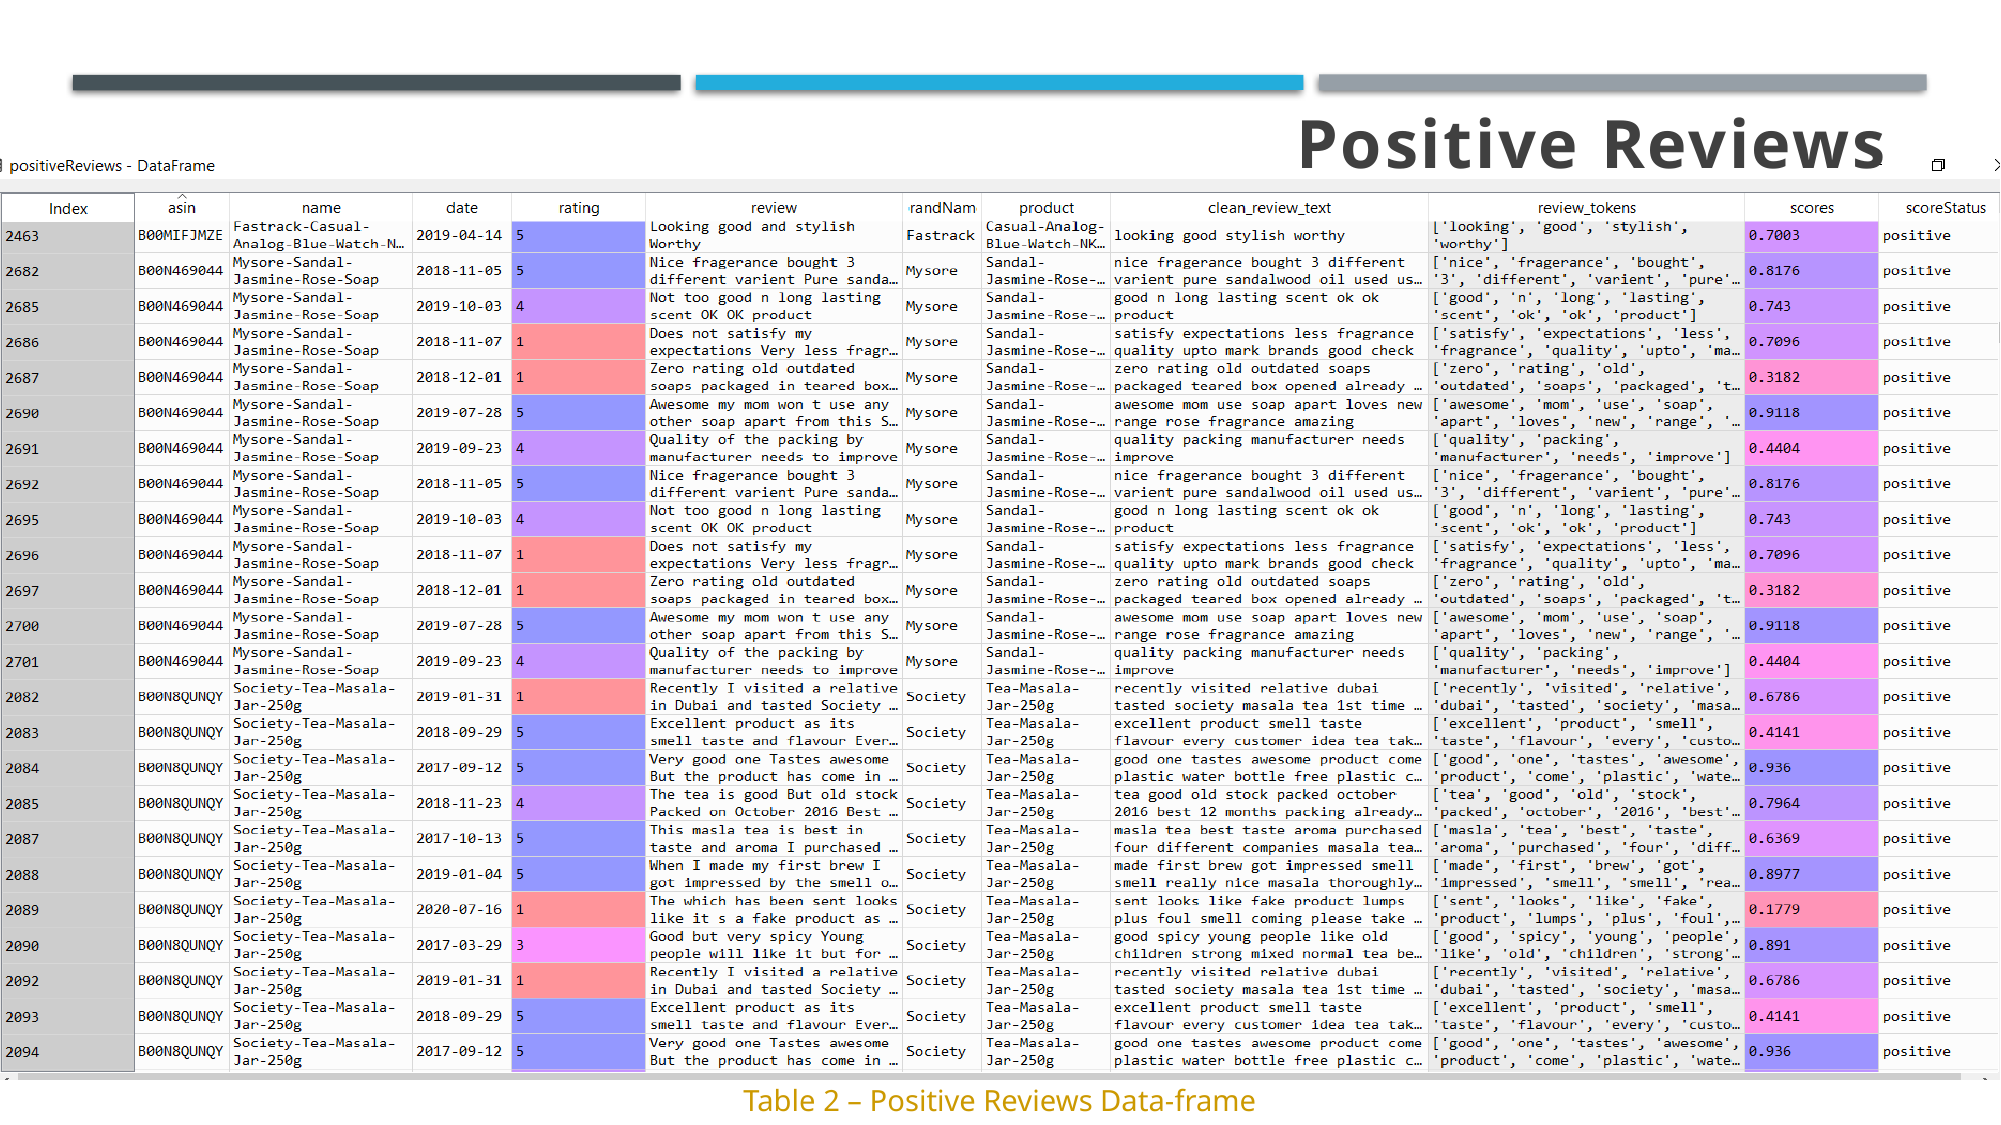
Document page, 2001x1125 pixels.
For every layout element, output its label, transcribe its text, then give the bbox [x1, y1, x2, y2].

title Positive Reviews [72, 19, 1905, 148]
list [0, 150, 2000, 1081]
text_box Table 2 – Positive Reviews Data-frame [728, 1092, 1272, 1125]
